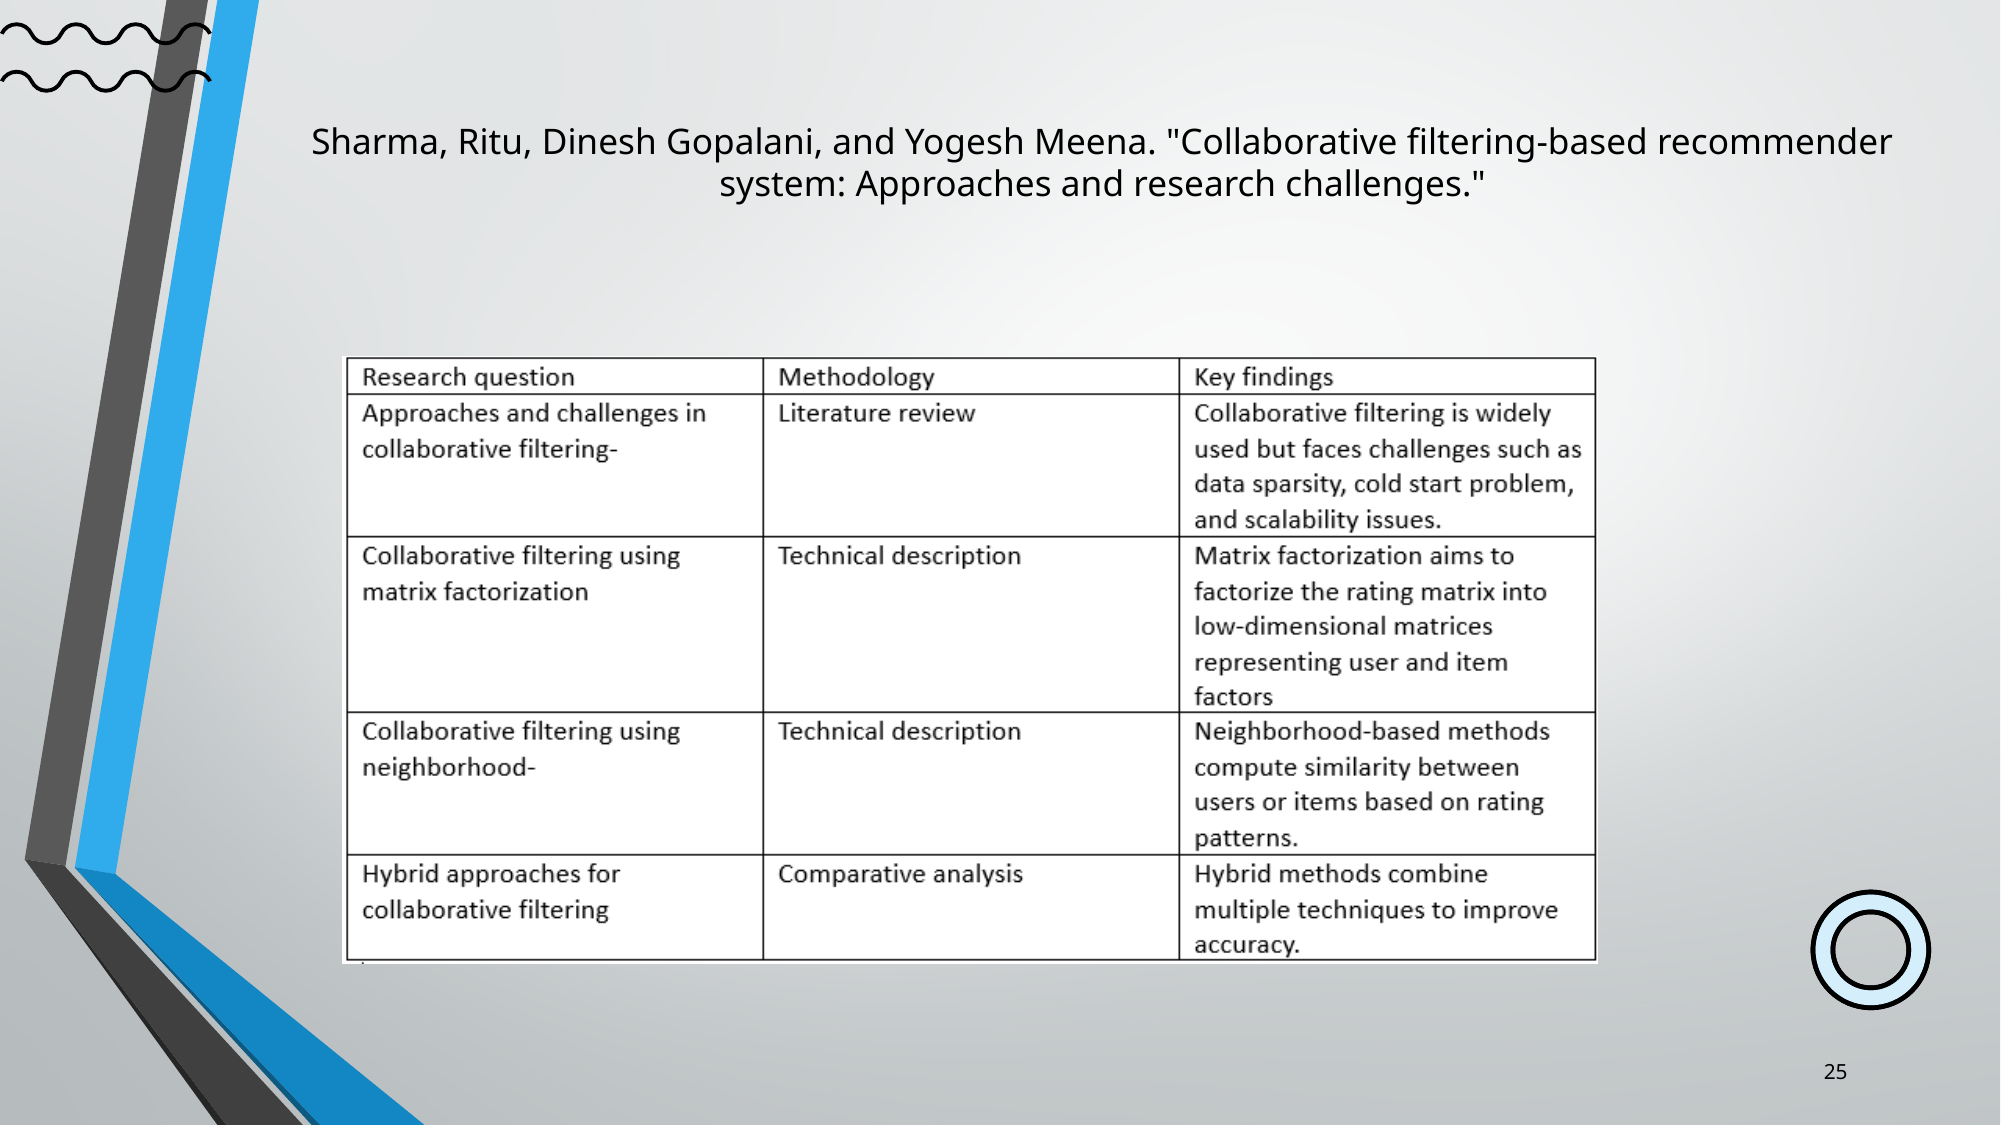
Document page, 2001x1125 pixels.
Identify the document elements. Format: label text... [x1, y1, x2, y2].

picture [342, 356, 1598, 964]
title Sharma, Ritu, Dinesh Gopalani, and Yogesh Meena. "Collaborative filtering-based recommender system: Approaches and research challenges." [241, 69, 1966, 254]
slide_number 25 [1412, 1042, 1863, 1103]
